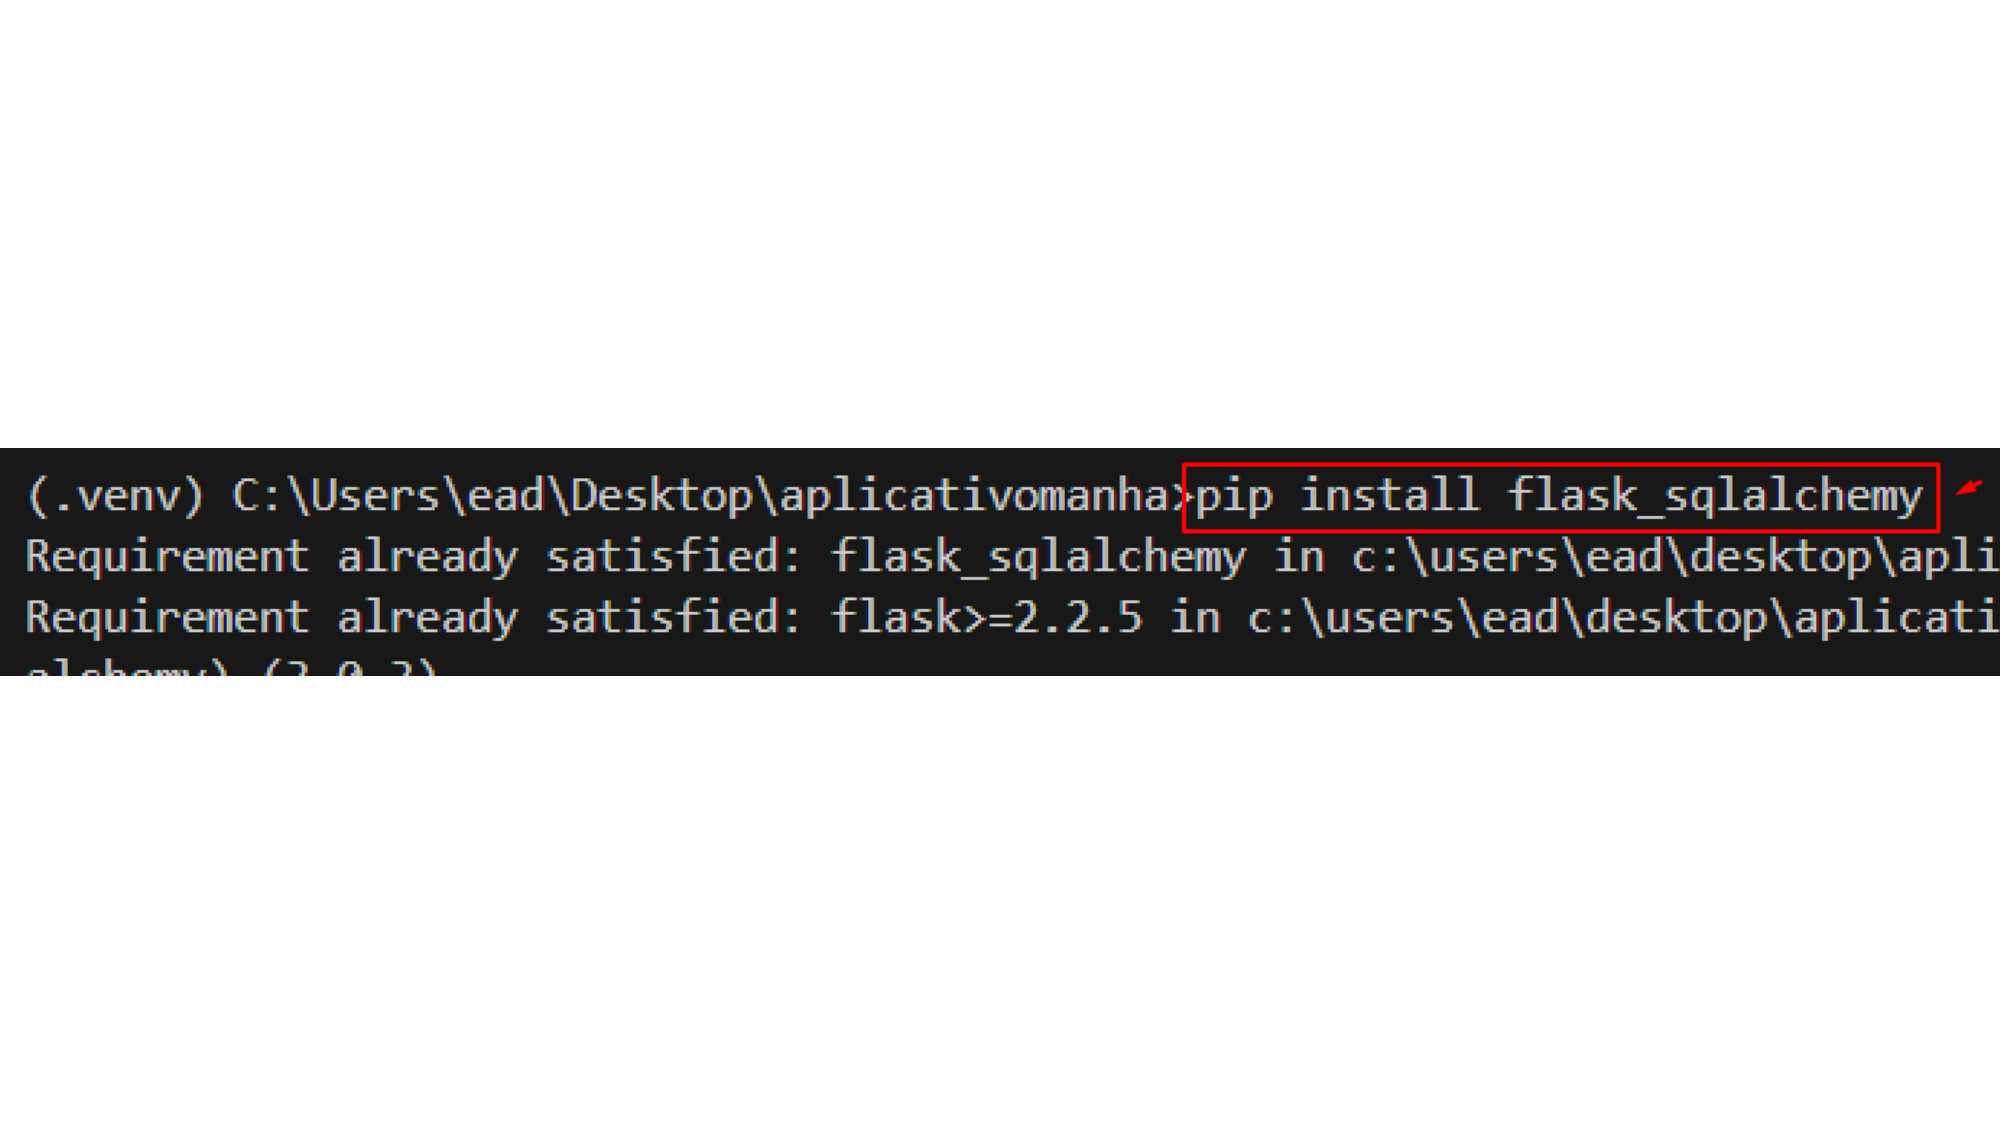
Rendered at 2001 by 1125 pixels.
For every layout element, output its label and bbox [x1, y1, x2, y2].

picture [0, 448, 2000, 676]
